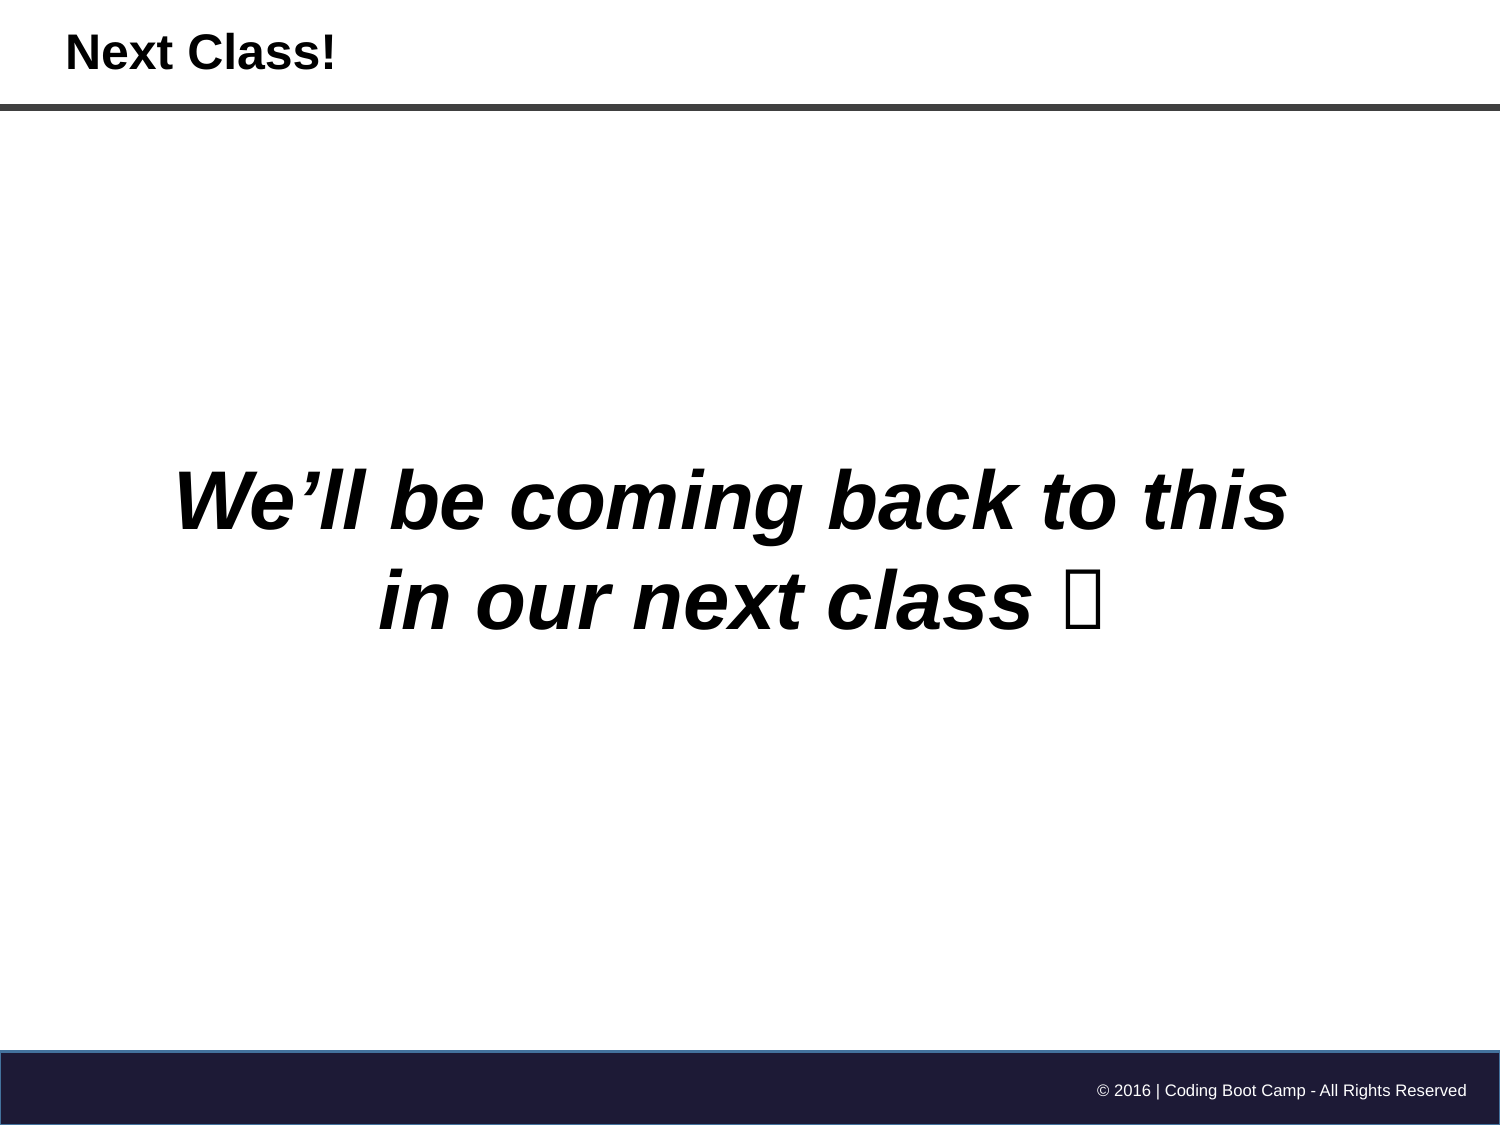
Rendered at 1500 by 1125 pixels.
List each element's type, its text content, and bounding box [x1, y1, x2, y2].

text_box We’ll be coming back to this in our next class  [0, 337, 1488, 756]
title Next Class! [50, 0, 948, 108]
